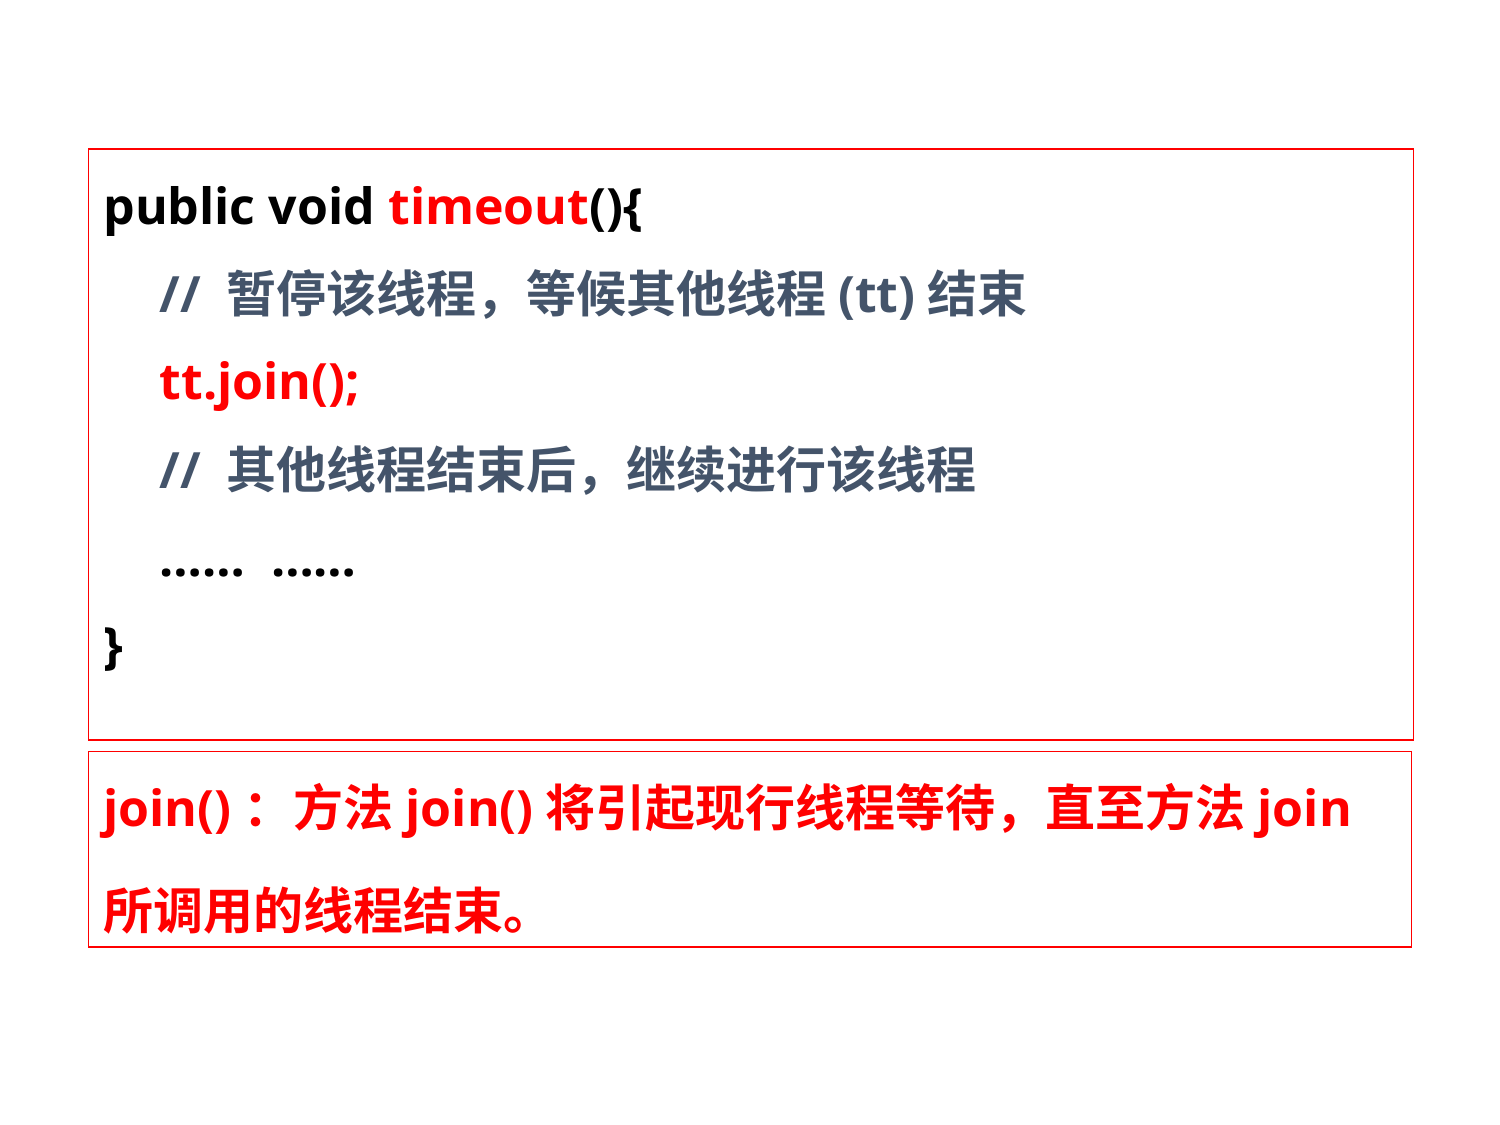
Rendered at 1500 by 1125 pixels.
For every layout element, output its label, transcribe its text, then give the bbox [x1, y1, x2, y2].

text_box public void timeout(){ // 暂停该线程，等候其他线程(tt)结束 tt.join(); // 其他线程结束后，继续进行该线程 …… …… } [88, 148, 1414, 740]
text_box join()：方法join()将引起现行线程等待，直至方法join 所调用的线程结束。 [88, 751, 1412, 948]
